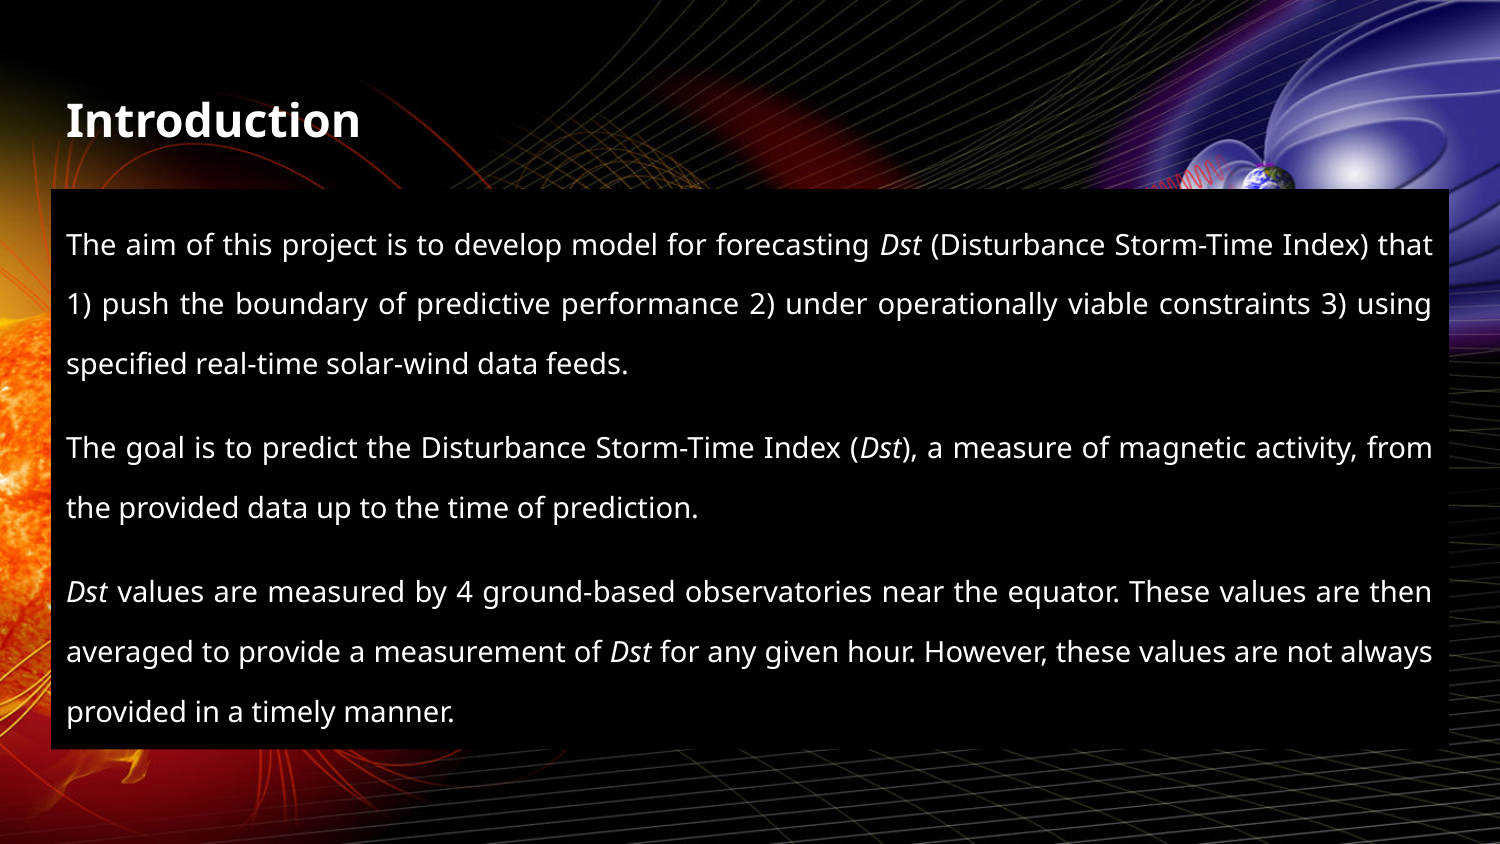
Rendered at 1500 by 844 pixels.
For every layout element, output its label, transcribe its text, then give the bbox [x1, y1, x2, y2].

picture [0, 0, 1500, 844]
title Introduction [51, 72, 1449, 167]
list The aim of this project is to develop model for forecasting Dst (Disturbance Storm-Time Index) that 1) push the boundary of predictive performance 2) under operationally viable constraints 3) using specified real-time solar-wind data feeds. The goal is to predict the Disturbance Storm-Time Index (Dst), a measure of magnetic activity, from the provided data up to the time of prediction. Dst values are measured by 4 ground-based observatories near the equator. These values are then averaged to provide a measurement of Dst for any given hour. However, these values are not always provided in a timely manner. [51, 189, 1449, 750]
